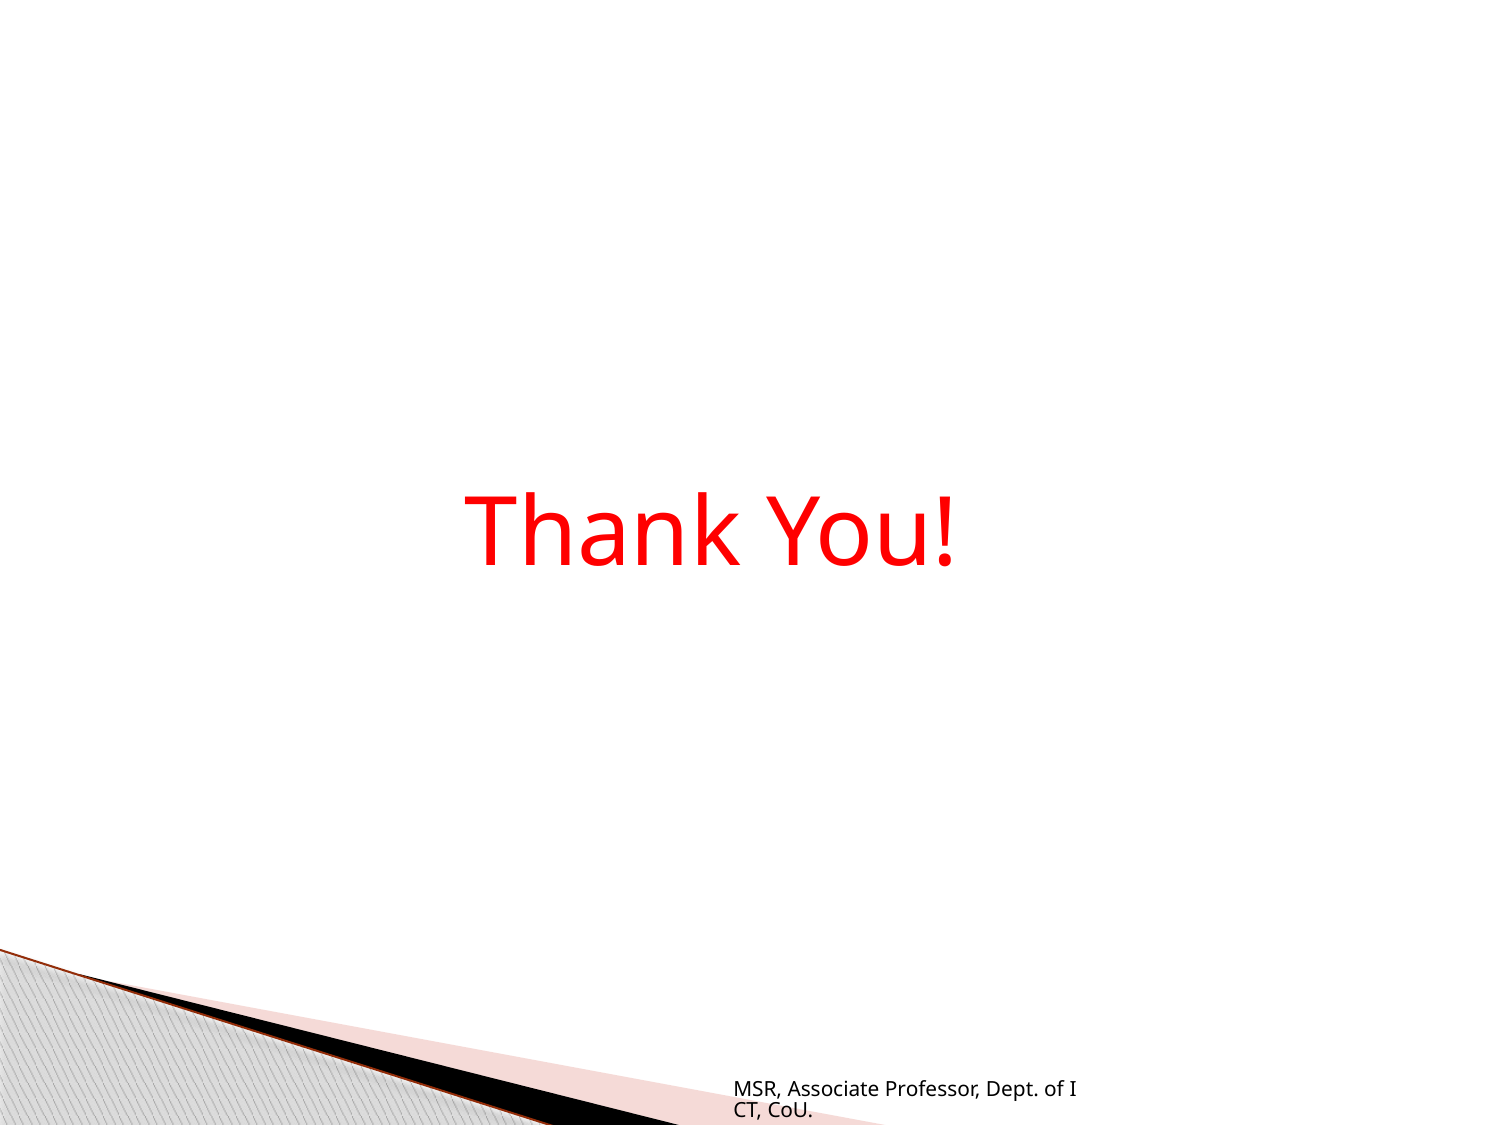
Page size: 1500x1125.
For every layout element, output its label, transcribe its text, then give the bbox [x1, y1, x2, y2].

text_box Thank You! [449, 462, 1038, 613]
footer MSR, Associate Professor, Dept. of ICT, CoU. [718, 1051, 1105, 1112]
